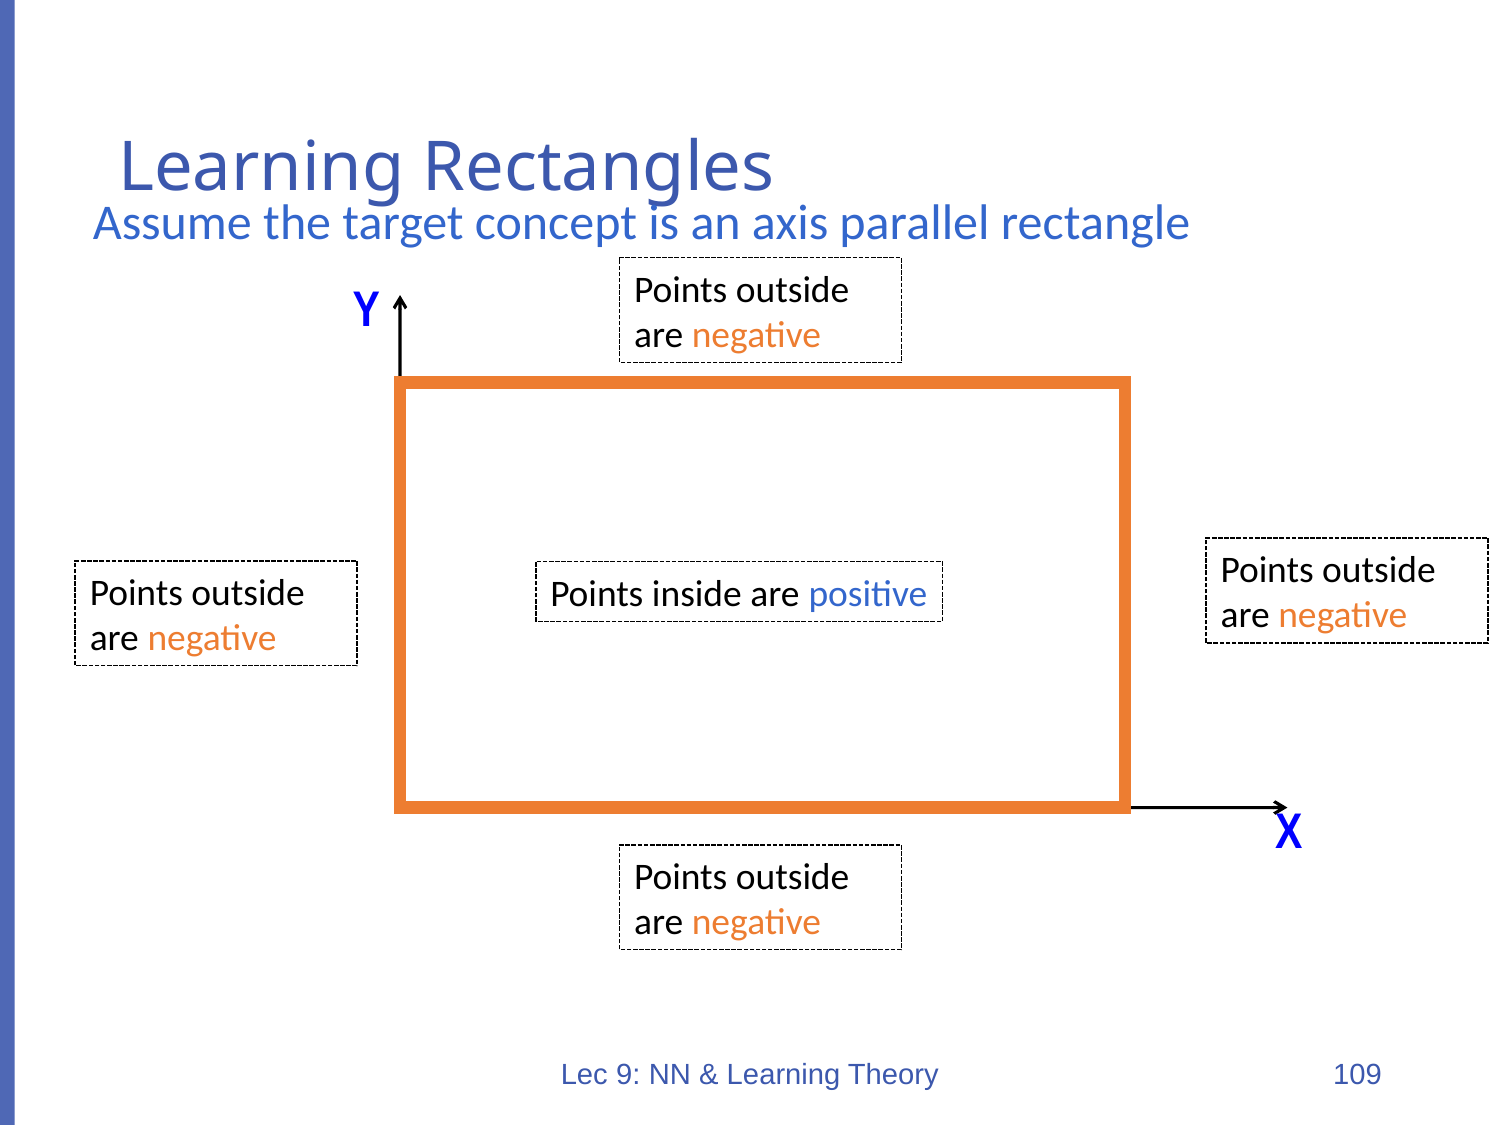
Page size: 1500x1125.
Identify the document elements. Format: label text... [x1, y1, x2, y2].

text_box Points outside are negative [74, 560, 358, 667]
footer Lec 9: NN & Learning Theory [496, 1042, 1004, 1103]
text_box Points inside are positive [535, 561, 943, 622]
slide_number 109 [1059, 1042, 1397, 1103]
text_box X [1260, 791, 1318, 867]
title Learning Rectangles [103, 59, 1397, 278]
text_box Points outside are negative [618, 257, 902, 363]
text_box [399, 382, 1126, 809]
text_box Assume the target concept is an axis parallel rectangle [78, 181, 1216, 257]
text_box Points outside are negative [618, 844, 902, 951]
text_box [395, 295, 408, 382]
text_box Points outside are negative [1205, 537, 1489, 644]
text_box Y [337, 278, 395, 345]
